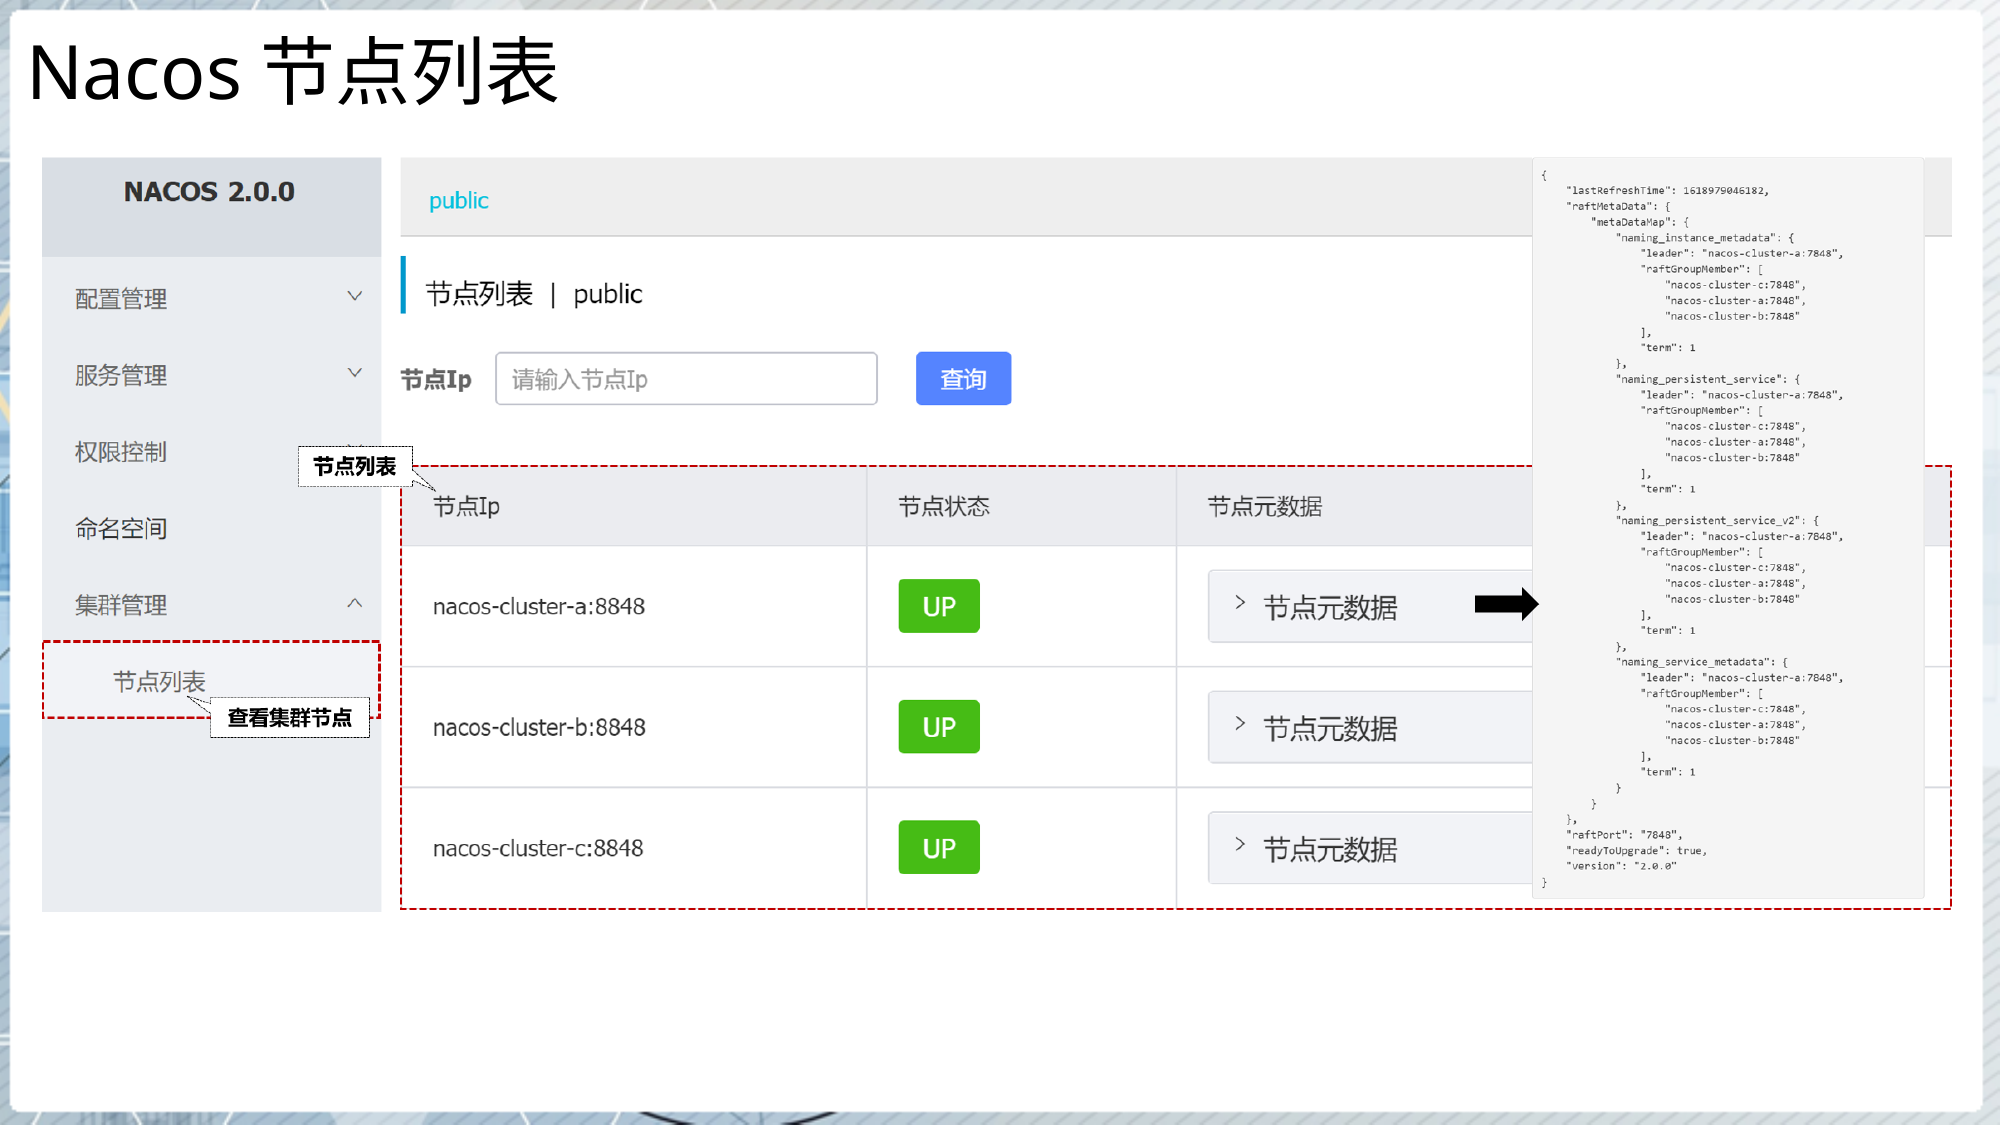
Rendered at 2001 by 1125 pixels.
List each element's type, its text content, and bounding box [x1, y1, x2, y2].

title Nacos节点列表 [11, 11, 1983, 140]
picture [0, 0, 2000, 1125]
